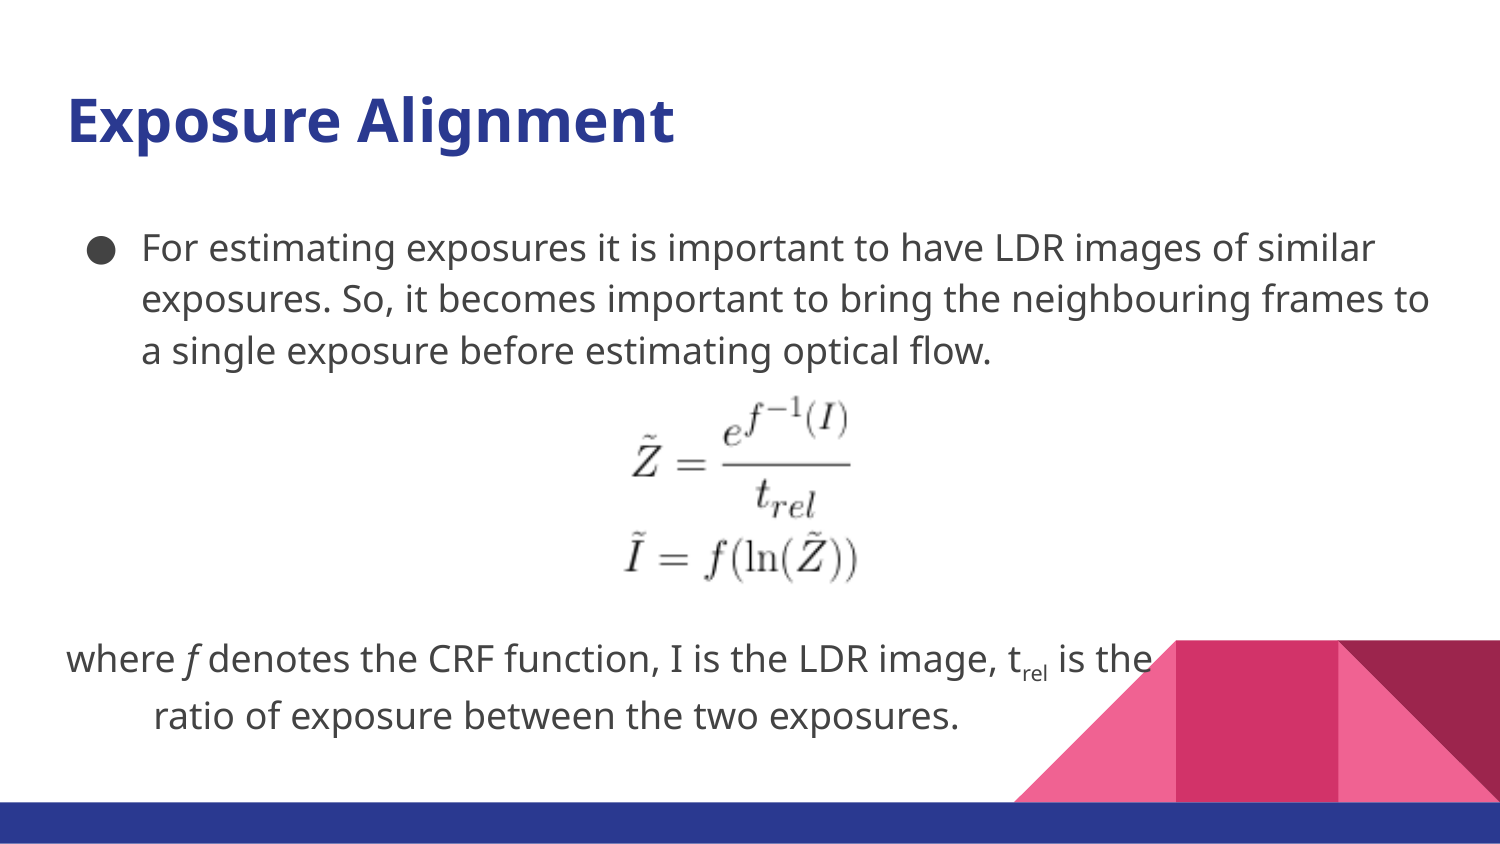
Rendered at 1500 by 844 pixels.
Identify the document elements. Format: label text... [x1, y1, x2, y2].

title Exposure Alignment [51, 67, 1449, 167]
list For estimating exposures it is important to have LDR images of similar exposures. So, it becomes important to bring the neighbouring frames to a single exposure before estimating optical flow. where f denotes the CRF function, I is the LDR image, trel is the ratio of exposure between the two exposures. [51, 201, 1449, 791]
picture [583, 379, 917, 613]
